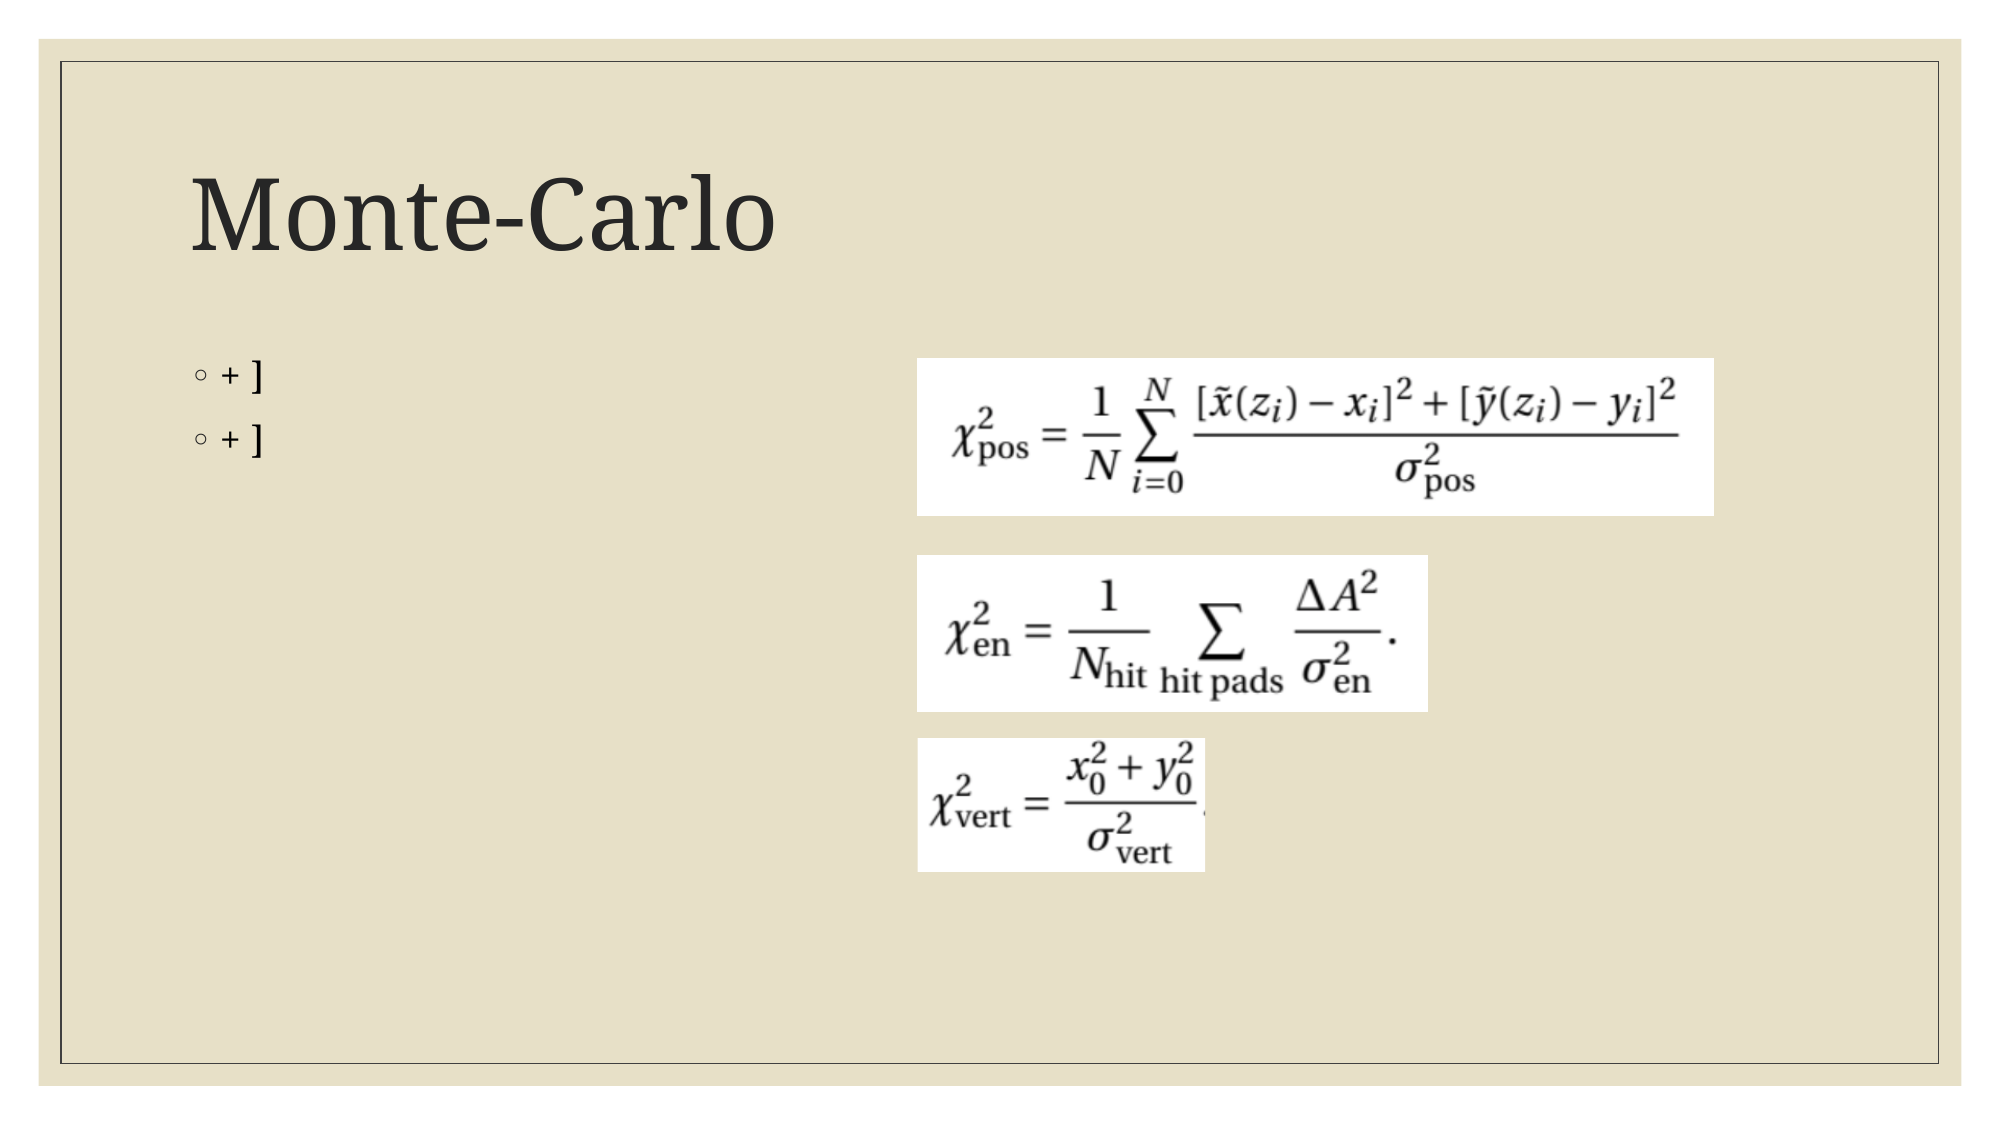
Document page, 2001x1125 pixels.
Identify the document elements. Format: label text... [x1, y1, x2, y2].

picture [917, 737, 1206, 872]
title Monte-Carlo [174, 105, 1825, 331]
picture [917, 555, 1428, 712]
picture [917, 358, 1714, 516]
